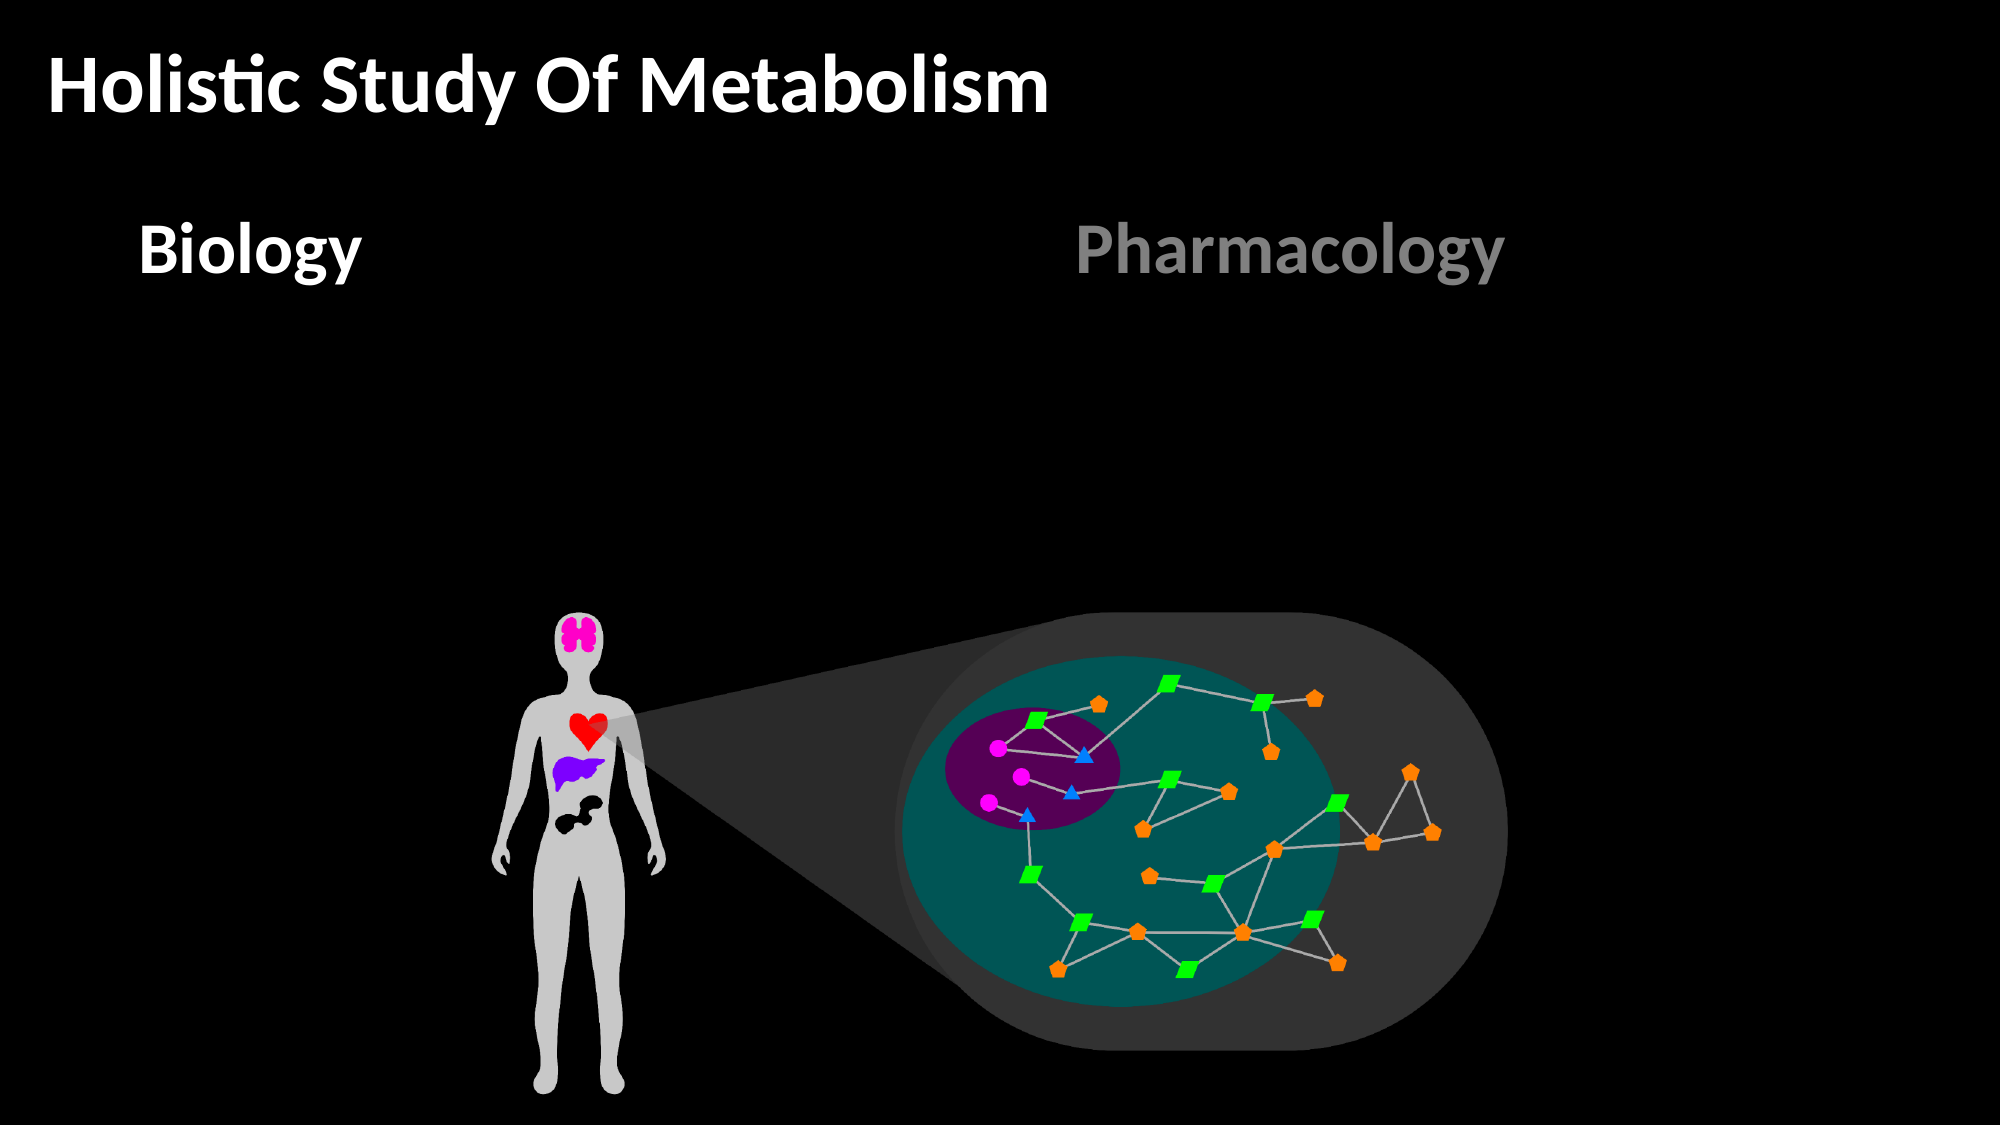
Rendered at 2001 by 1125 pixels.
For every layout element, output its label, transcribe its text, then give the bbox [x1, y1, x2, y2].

text_box Biology [123, 193, 380, 296]
text_box Holistic Study Of Metabolism [33, 21, 1435, 137]
picture [474, 590, 1525, 1116]
text_box Pharmacology [1060, 193, 1526, 296]
